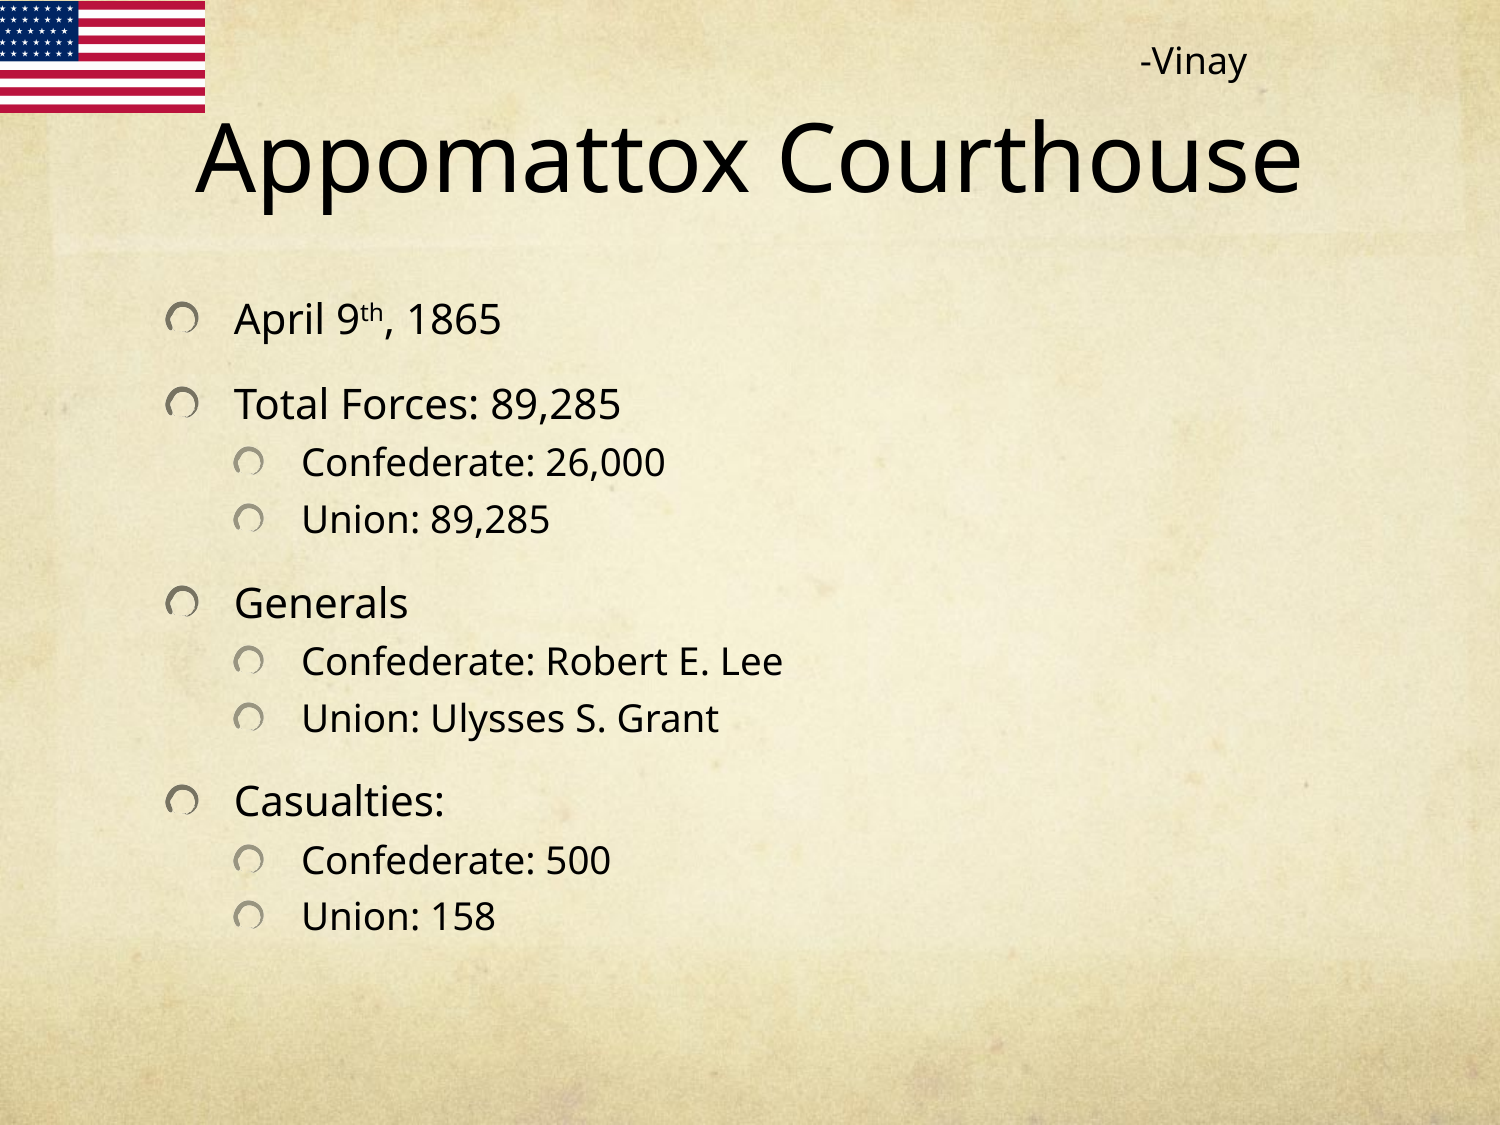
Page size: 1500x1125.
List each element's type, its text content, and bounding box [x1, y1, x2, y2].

title Appomattox Courthouse [150, 82, 1350, 225]
list April 9th, 1865 Total Forces: 89,285 Confederate: 26,000 Union: 89,285 Generals Confederate: Robert E. Lee Union: Ulysses S. Grant Casualties: Confederate: 500 Union: 158 [150, 284, 1350, 950]
text_box -Vinay [1125, 29, 1372, 90]
picture [0, 0, 1500, 1125]
